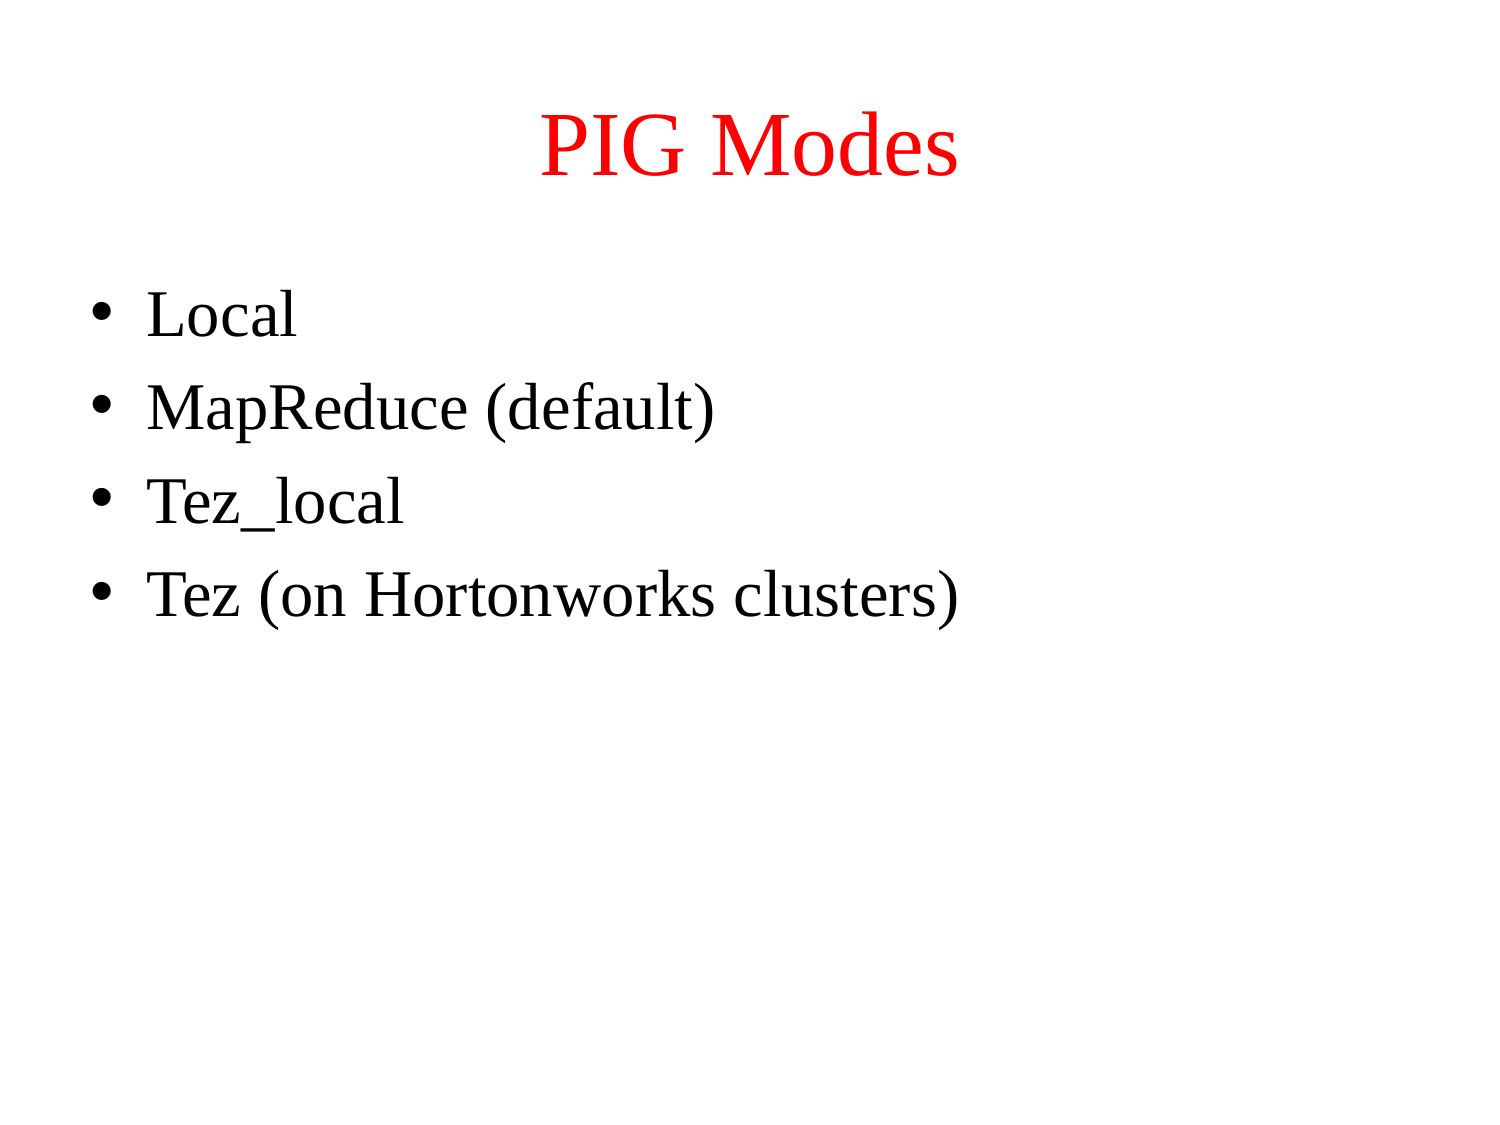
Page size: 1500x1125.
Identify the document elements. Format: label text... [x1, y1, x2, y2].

title PIG Modes [75, 45, 1425, 233]
list Local MapReduce (default) Tez_local Tez (on Hortonworks clusters) [75, 262, 1425, 1005]
